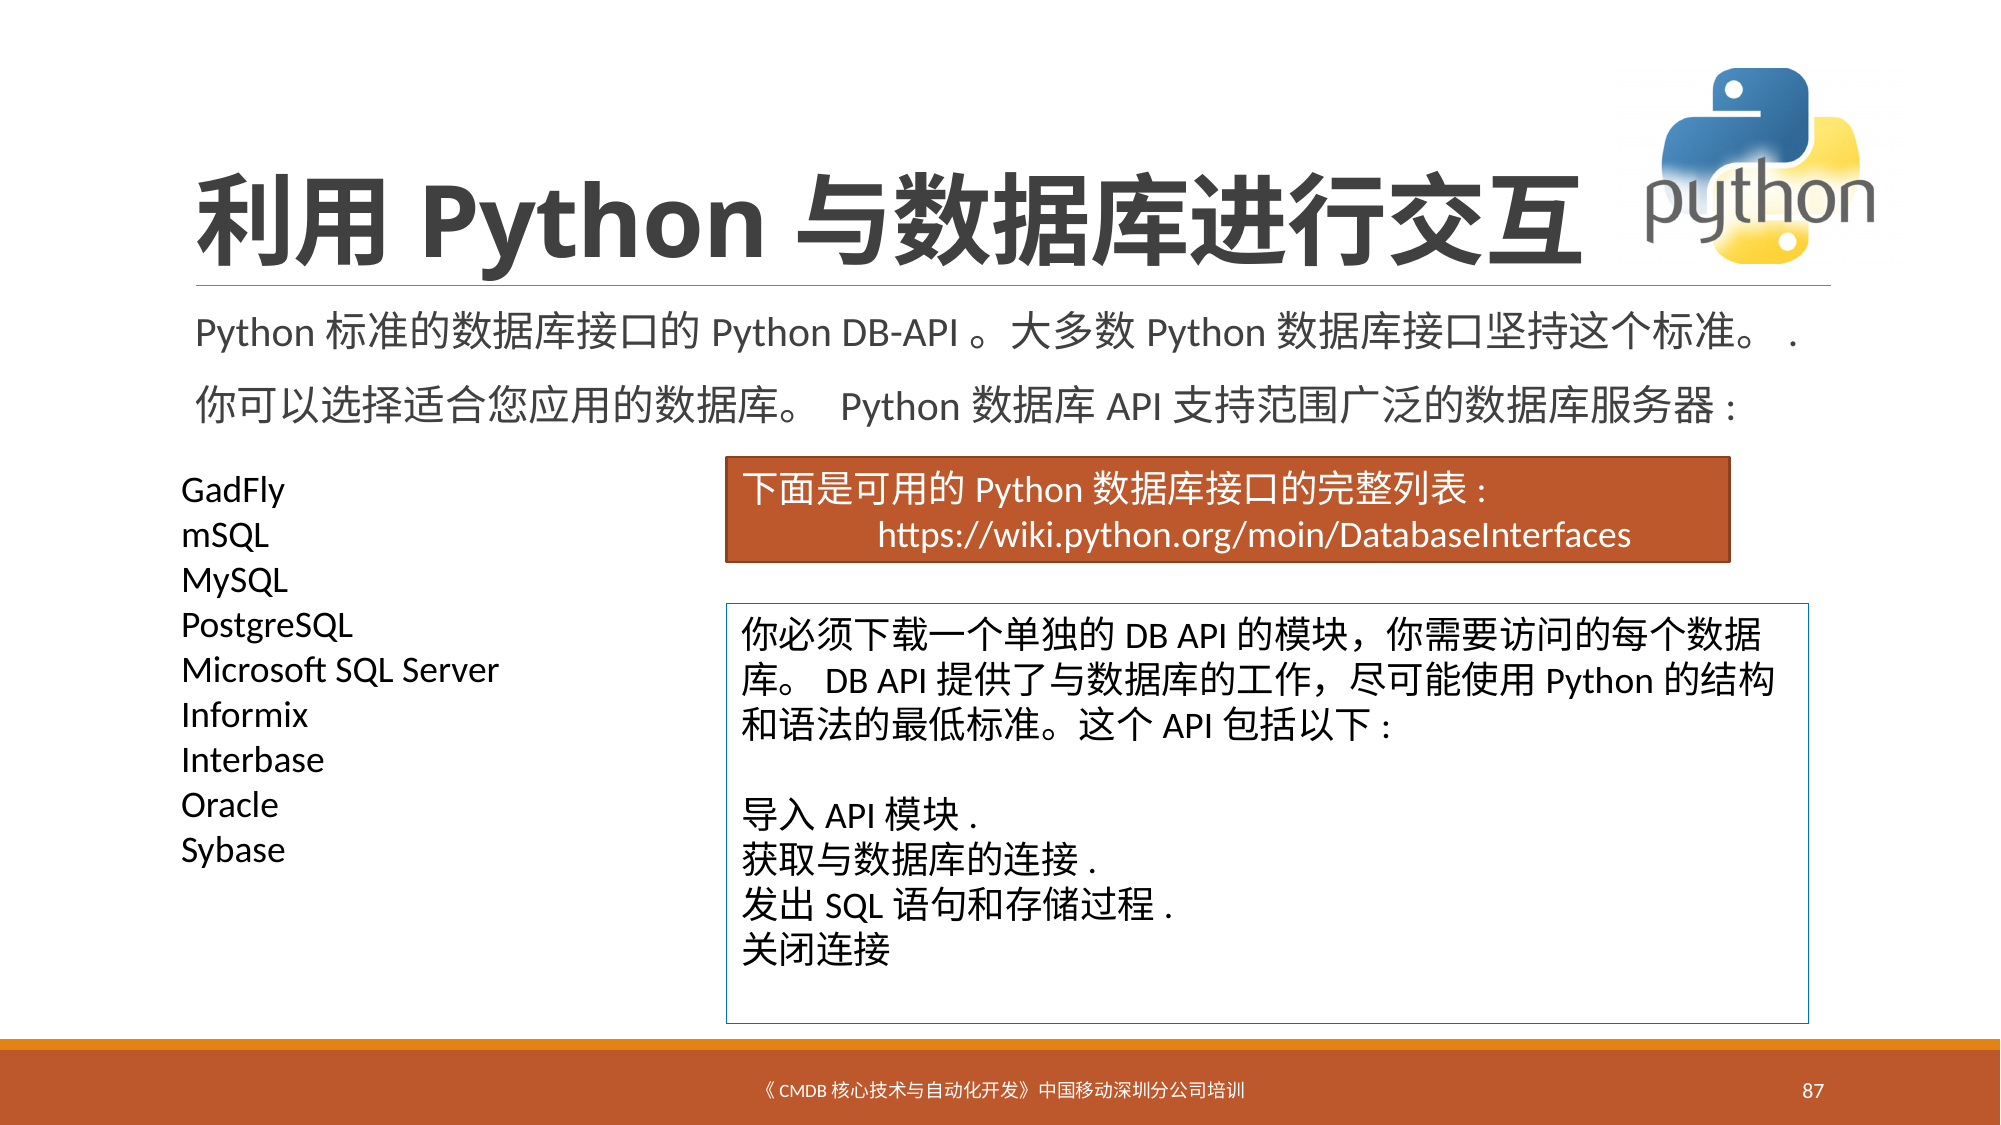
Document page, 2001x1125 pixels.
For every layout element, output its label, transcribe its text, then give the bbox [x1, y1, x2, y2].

text_box 你必须下载一个单独的DB API的模块，你需要访问的每个数据库。DB API提供了与数据库的工作，尽可能使用Python的结构和语法的最低标准。这个API包括以下: 导入API模块. 获取与数据库的连接. 发出SQL语句和存储过程. 关闭连接 [726, 603, 1809, 1024]
list Python标准的数据库接口的Python DB-API。大多数Python数据库接口坚持这个标准。. 你可以选择适合您应用的数据库。 Python数据库API支持范围广泛的数据库服务器: [180, 302, 1830, 470]
text_box GadFly mSQL MySQL PostgreSQL Microsoft SQL Server Informix Interbase Oracle Sybase [166, 457, 1043, 922]
footer 《CMDB核心技术与自动化开发》中国移动深圳分公司培训 [604, 1059, 1396, 1120]
title 利用Python与数据库进行交互 [180, 47, 1830, 285]
picture [1616, 68, 1906, 264]
text_box 下面是可用的Python数据库接口的完整列表: https://wiki.python.org/moin/DatabaseInterfaces [725, 456, 1731, 563]
slide_number 87 [1624, 1059, 1840, 1120]
